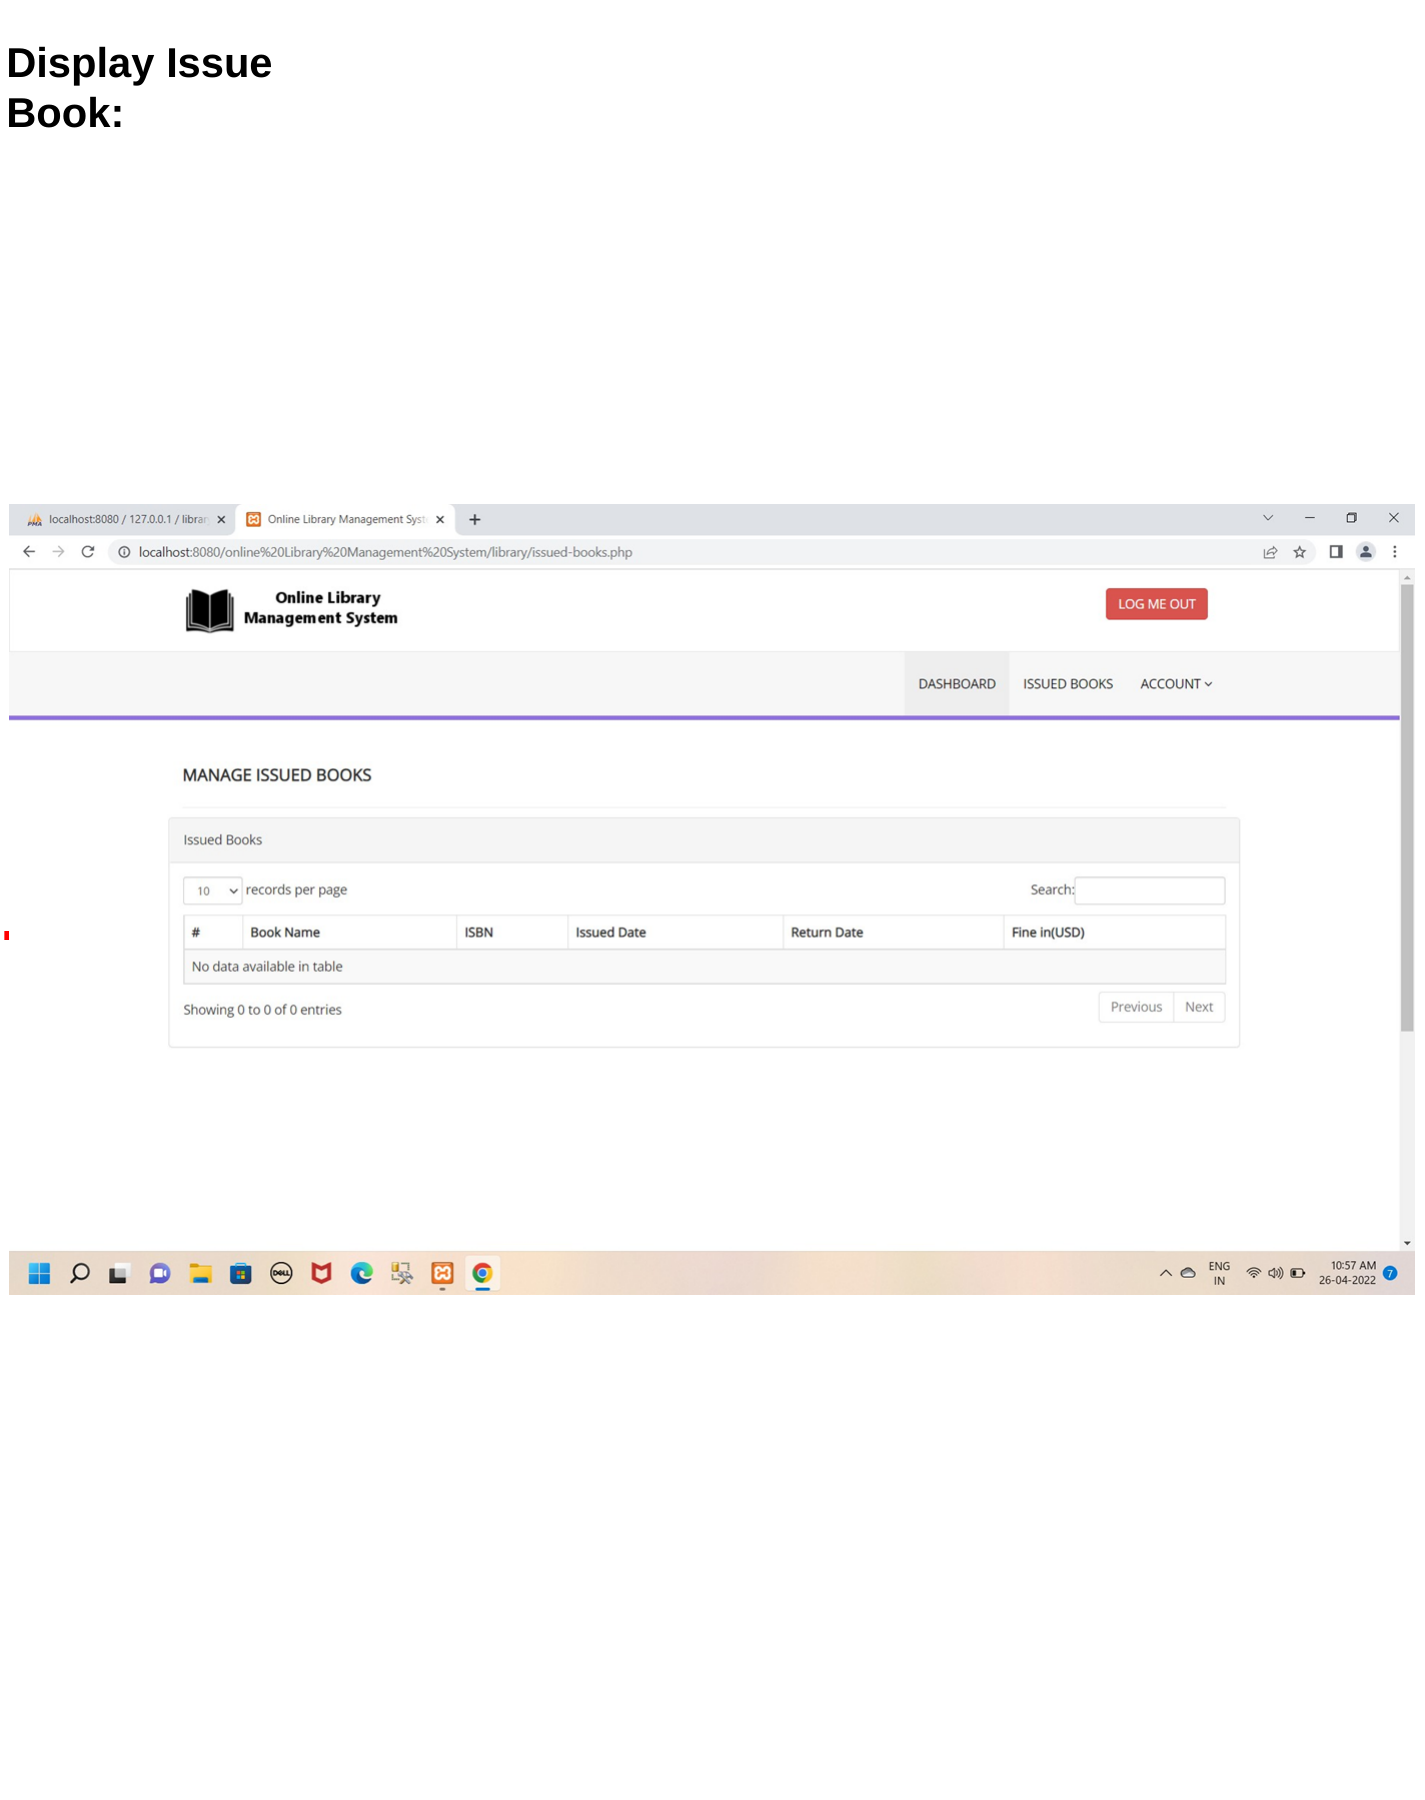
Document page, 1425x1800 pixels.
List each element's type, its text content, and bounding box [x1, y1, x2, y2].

text_box Display Issue Book: [4, 33, 403, 136]
picture [9, 504, 1416, 1296]
